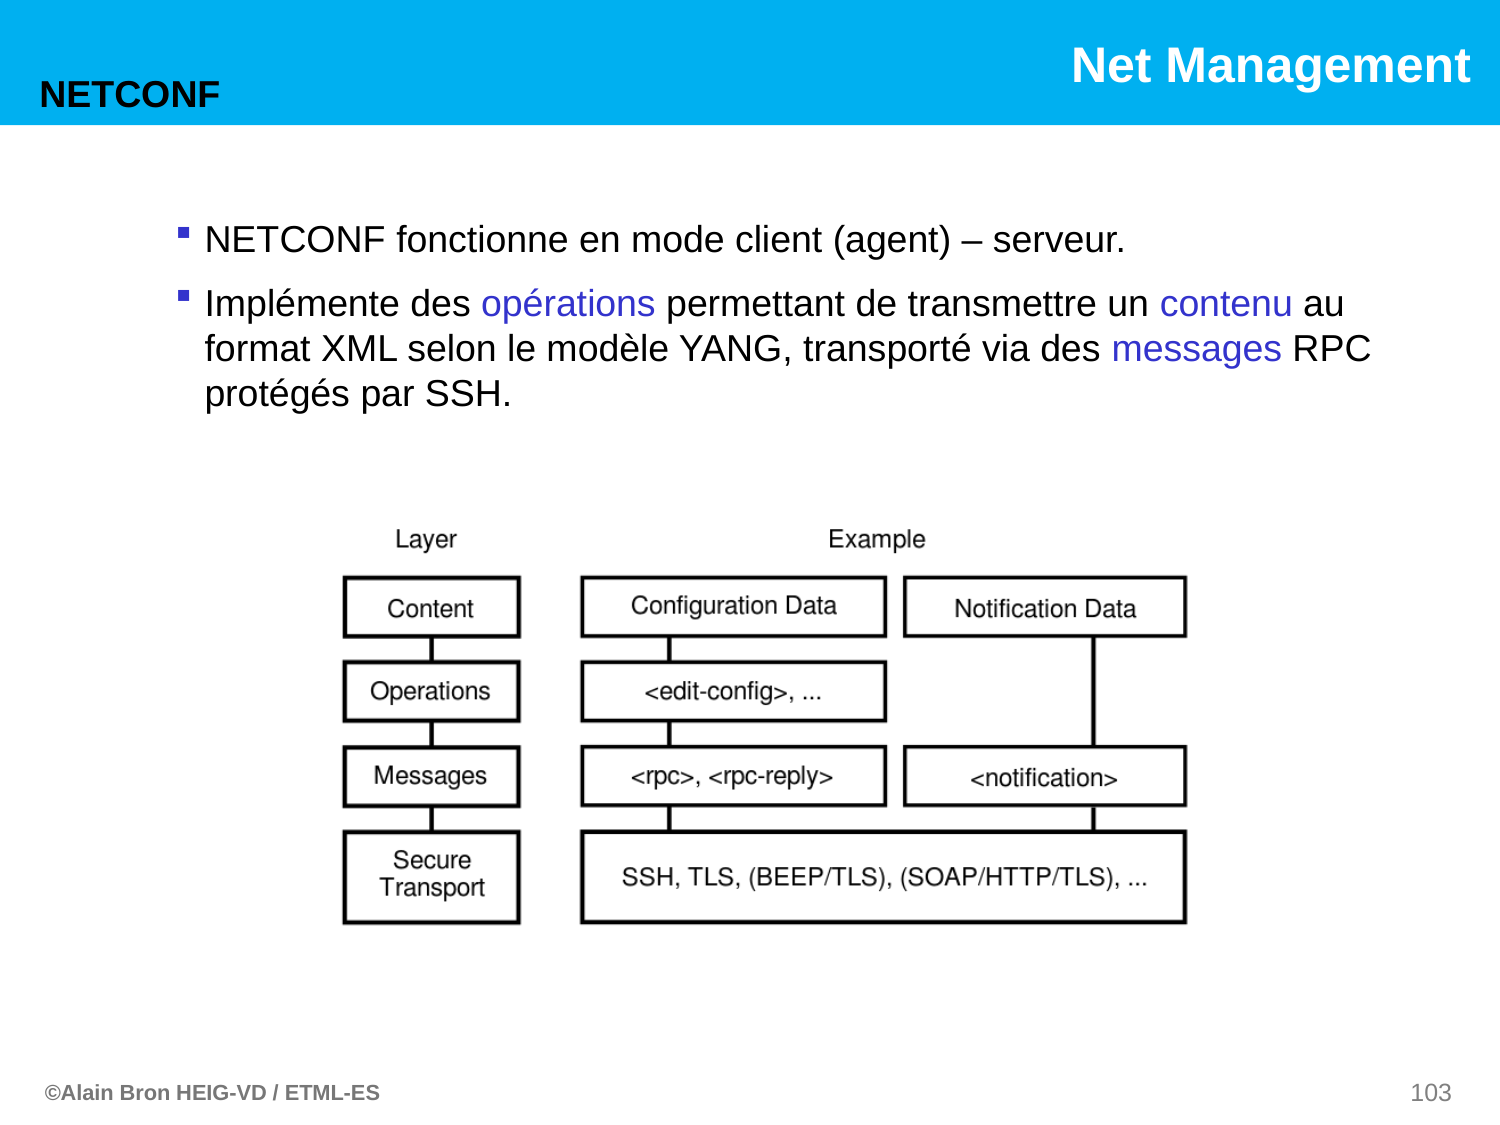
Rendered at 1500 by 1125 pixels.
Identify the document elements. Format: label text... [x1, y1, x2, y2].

text_box NETCONF fonctionne en mode client (agent) – serveur. Implémente des opérations permettant de transmettre un contenu au format XML selon le modèle YANG, transporté via des messages RPC protégés par SSH. [160, 207, 1409, 421]
text_box NETCONF [24, 62, 1299, 123]
picture [312, 511, 1223, 962]
